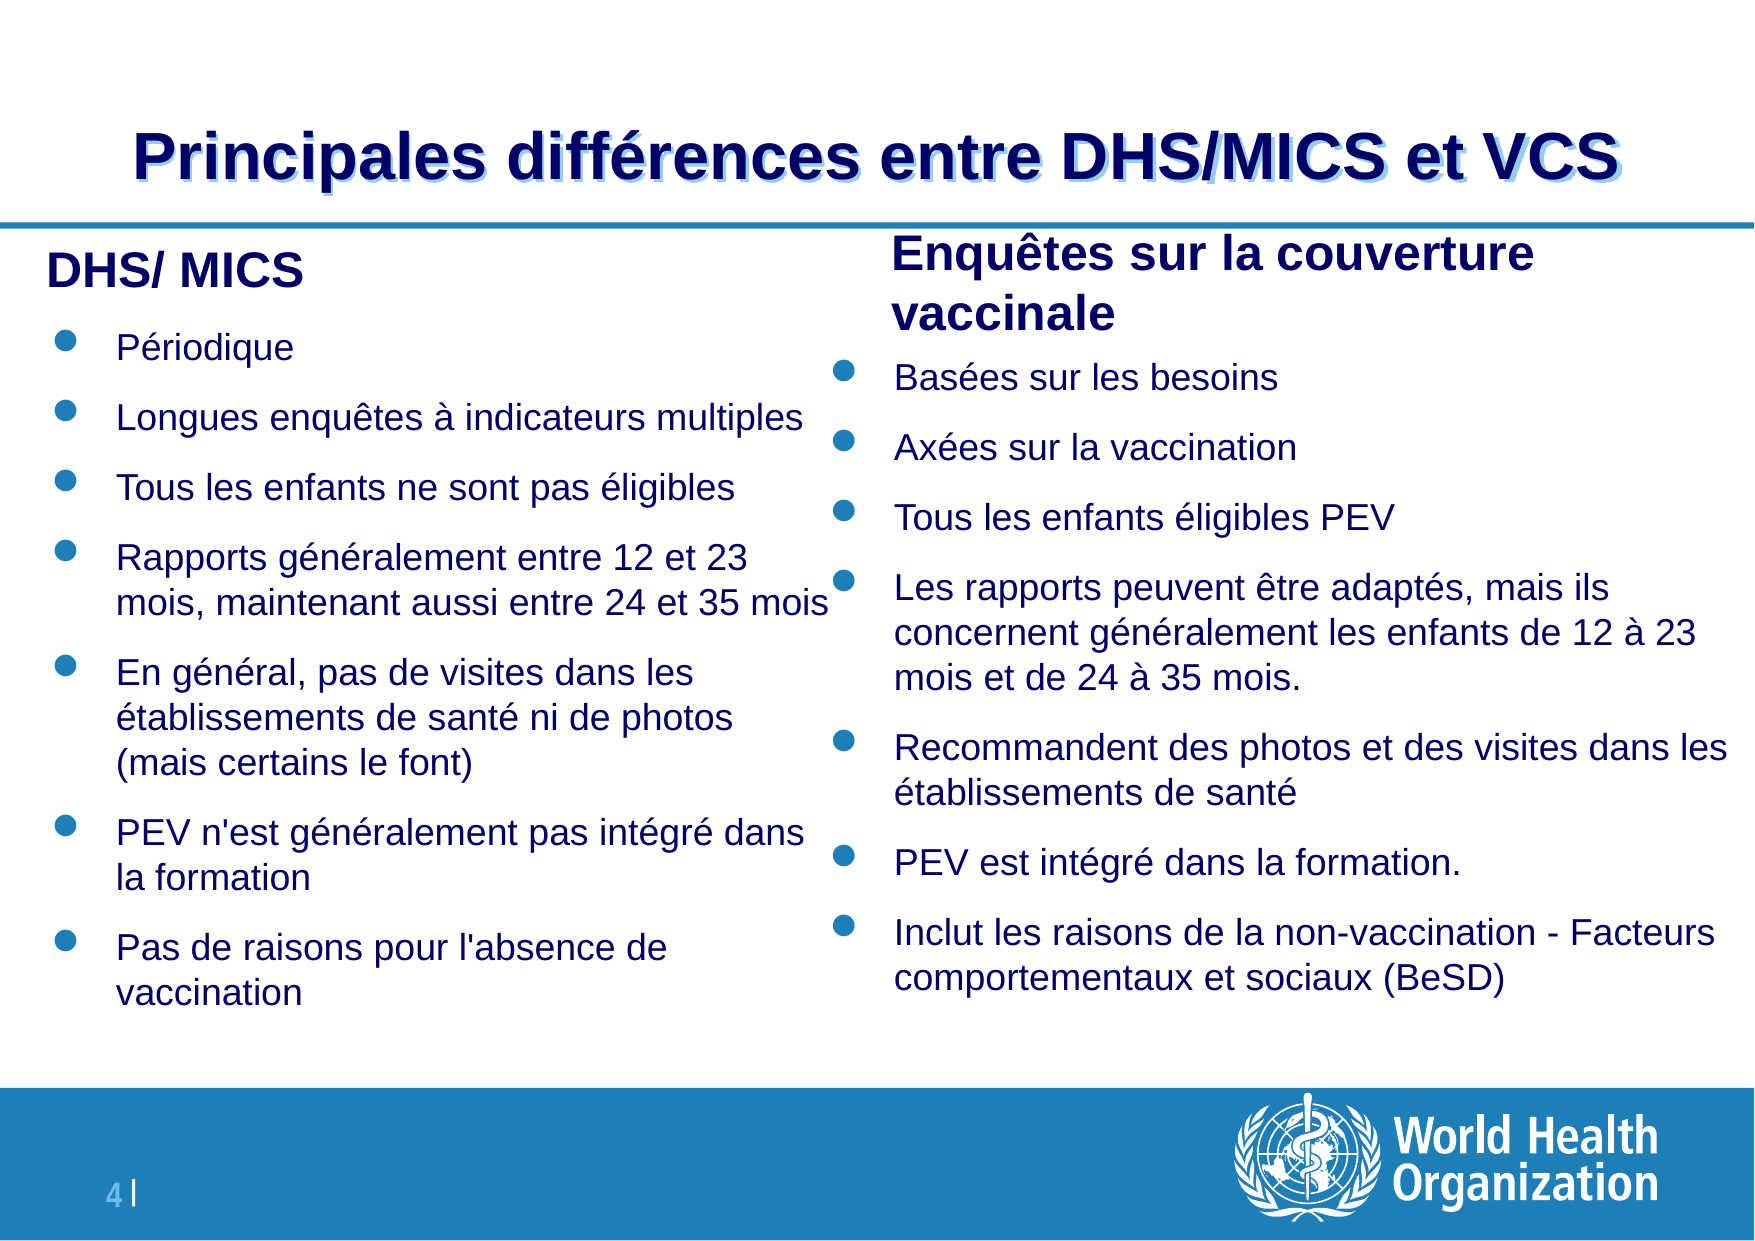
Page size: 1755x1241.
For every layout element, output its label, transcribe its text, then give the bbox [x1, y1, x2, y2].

list Périodique Longues enquêtes à indicateurs multiples Tous les enfants ne sont pas éligibles Rapports généralement entre 12 et 23 mois, maintenant aussi entre 24 et 35 mois En général, pas de visites dans les établissements de santé ni de photos (mais certains le font) PEV n'est généralement pas intégré dans la formation Pas de raisons pour l'absence de vaccination [51, 323, 830, 1039]
list Basées sur les besoins Axées sur la vaccination Tous les enfants éligibles PEV Les rapports peuvent être adaptés, mais ils concernent généralement les enfants de 12 à 23 mois et de 24 à 35 mois. Recommandent des photos et des visites dans les établissements de santé PEV est intégré dans la formation. Inclut les raisons de la non-vaccination - Facteurs comportementaux et sociaux (BeSD) [829, 353, 1755, 1068]
title Principales différences entre DHS/MICS et VCS [87, 49, 1667, 257]
list DHS/ MICS [46, 181, 863, 298]
list Enquêtes sur la couverture vaccinale [891, 224, 1667, 341]
